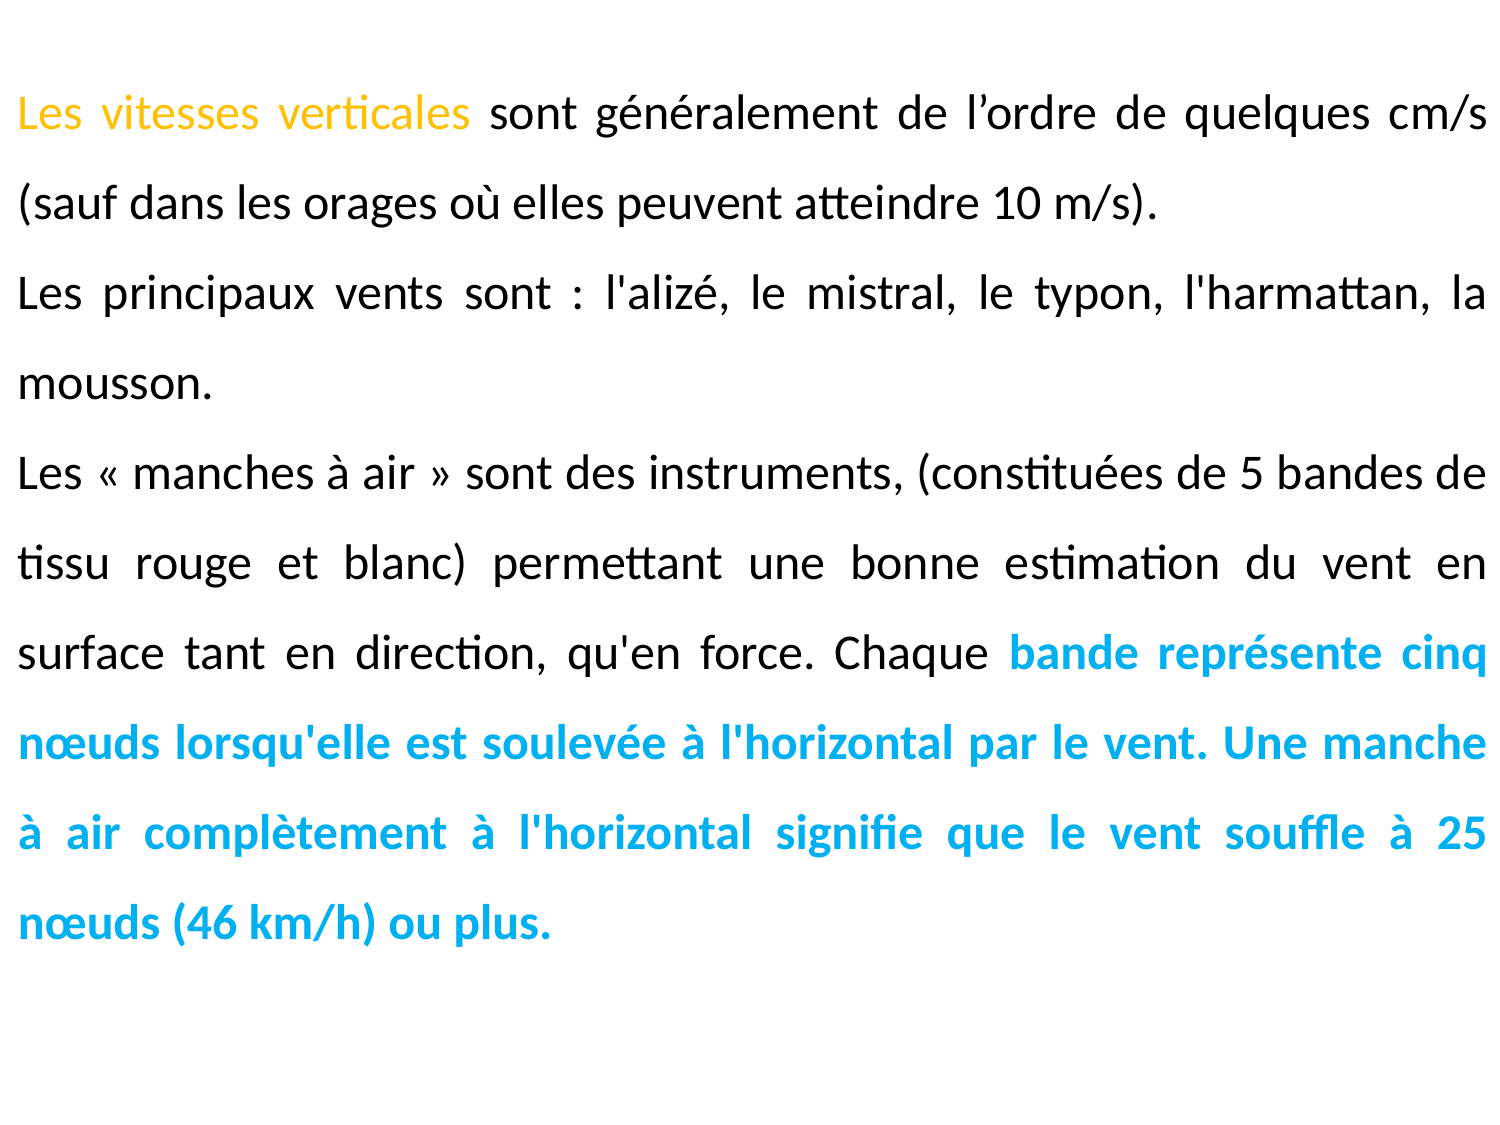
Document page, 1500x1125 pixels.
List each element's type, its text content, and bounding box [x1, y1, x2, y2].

text_box Les vitesses verticales sont généralement de l’ordre de quelques cm/s (sauf dans les orages où elles peuvent atteindre 10 m/s). Les principaux vents sont : l'alizé, le mistral, le typon, l'harmattan, la mousson. Les « manches à air » sont des instruments, (constituées de 5 bandes de tissu rouge et blanc) permettant une bonne estimation du vent en surface tant en direction, qu'en force. Chaque bande représente cinq nœuds lorsqu'elle est soulevée à l'horizontal par le vent. Une manche à air complètement à l'horizontal signifie que le vent souffle à 25 nœuds (46 km/h) ou plus. [3, 42, 1500, 958]
